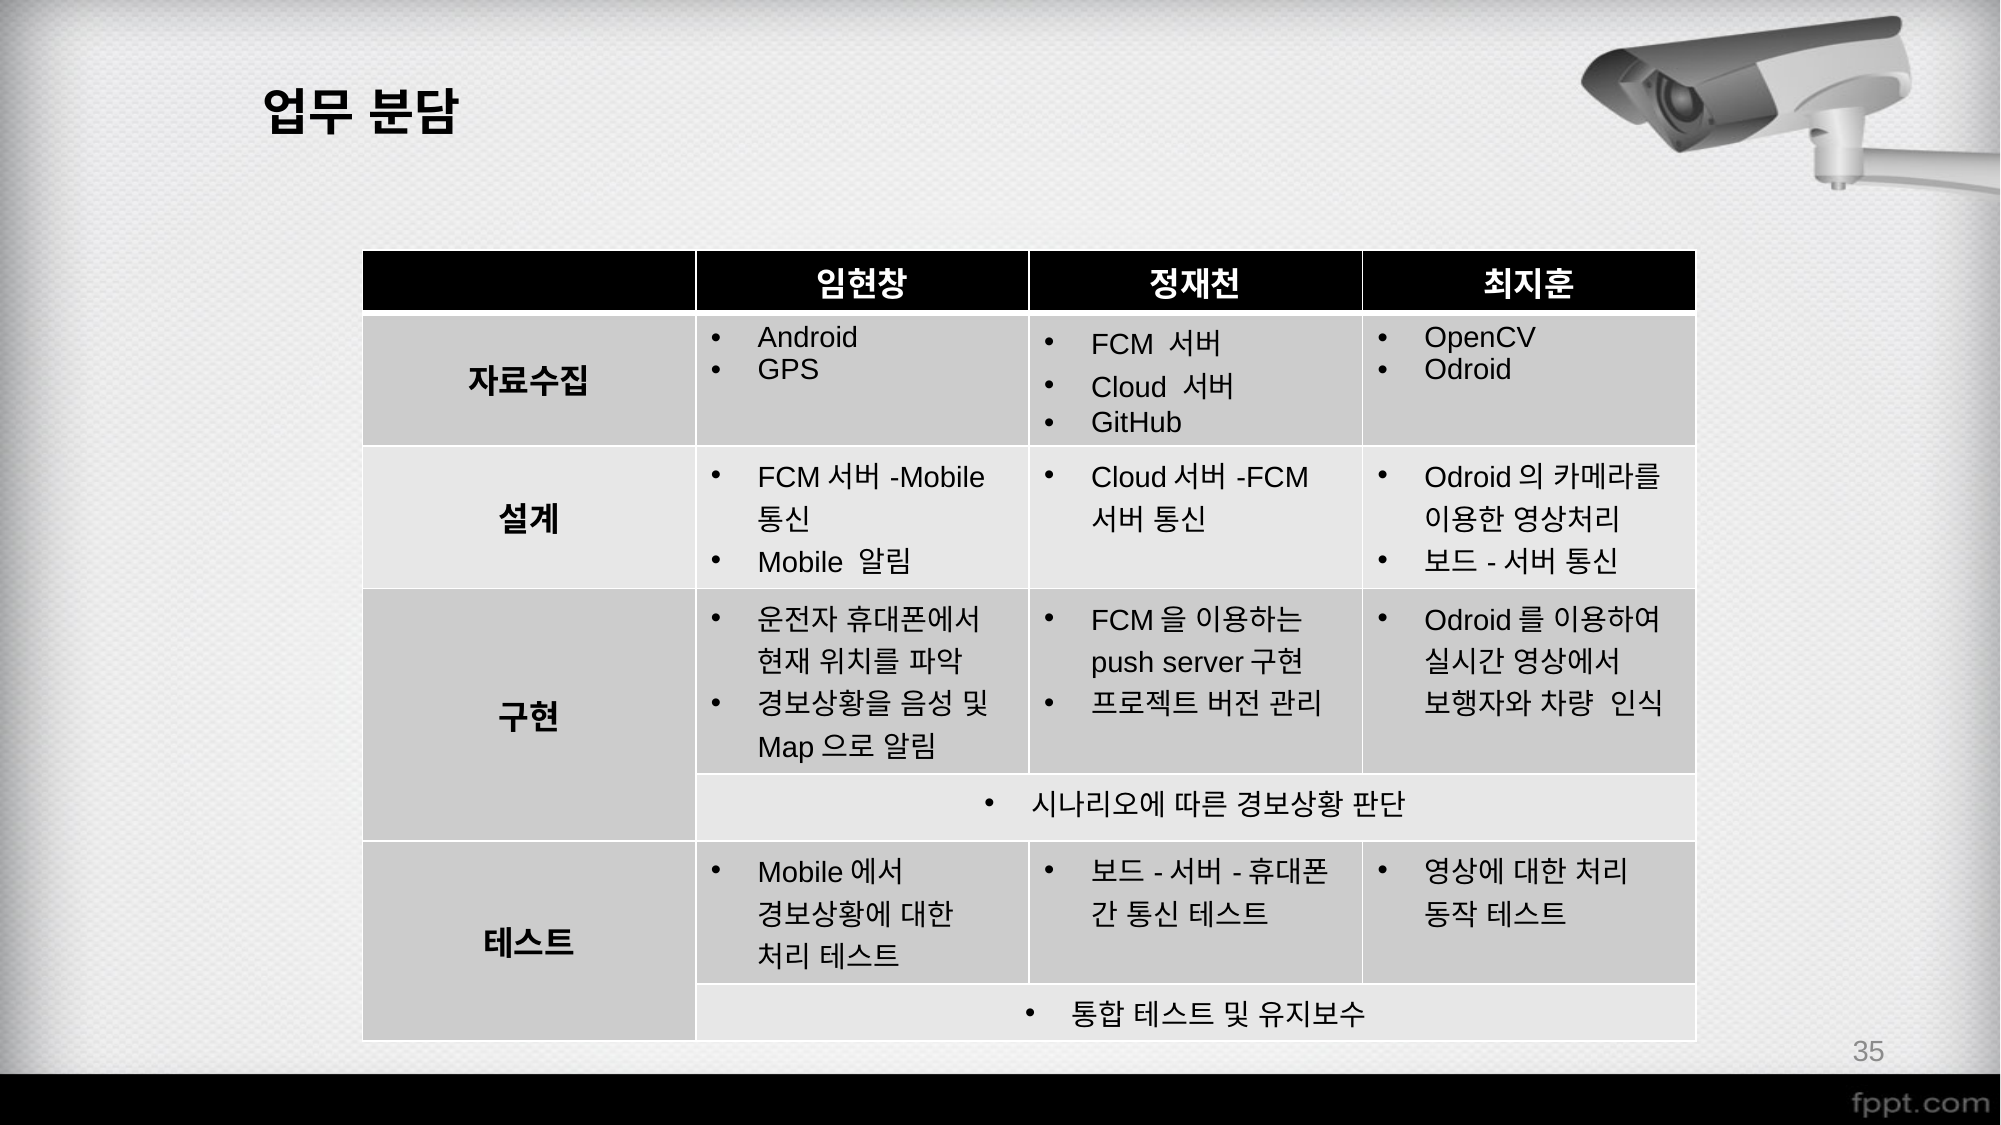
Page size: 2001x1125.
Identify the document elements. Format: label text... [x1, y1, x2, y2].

table_header 임현창 [697, 251, 1028, 310]
table_cell FCM 서버 Cloud 서버 GitHub [1030, 316, 1362, 445]
table_cell 통합 테스트 및 유지보수 [697, 985, 1695, 1040]
table_cell Odroid의 카메라를 이용한 영상처리 보드-서버 통신 [1363, 447, 1695, 588]
slide_number 35 [1433, 1024, 1900, 1103]
table_cell 설계 [363, 447, 695, 588]
table_cell FCM서버-Mobile통신 Mobile 알림 [697, 447, 1028, 588]
table_cell FCM을 이용하는 push server구현 프로젝트 버전 관리 [1030, 589, 1362, 773]
table_cell 운전자 휴대폰에서 현재 위치를 파악 경보상황을 음성 및 Map으로 알림 [697, 589, 1028, 773]
table_header 최지훈 [1363, 251, 1695, 310]
text_box 업무 분담 [248, 73, 807, 148]
table_cell 구현 [363, 589, 695, 840]
table_cell Odroid를 이용하여 실시간 영상에서 보행자와 차량 인식 [1363, 589, 1695, 773]
table_cell 테스트 [363, 842, 695, 1040]
table_cell Mobile에서 경보상황에 대한 처리 테스트 [697, 842, 1028, 983]
table_header 정재천 [1030, 251, 1362, 310]
table_cell 자료수집 [363, 316, 695, 445]
picture [0, 0, 2001, 1125]
table_cell 영상에 대한 처리 동작 테스트 [1363, 842, 1695, 983]
table_cell 보드-서버-휴대폰 간 통신 테스트 [1030, 842, 1362, 983]
table_header [363, 251, 695, 310]
table_cell OpenCV Odroid [1363, 316, 1695, 445]
table_cell Android GPS [697, 316, 1028, 445]
table_cell Cloud서버-FCM서버 통신 [1030, 447, 1362, 588]
table_cell 시나리오에 따른 경보상황 판단 [697, 775, 1695, 840]
